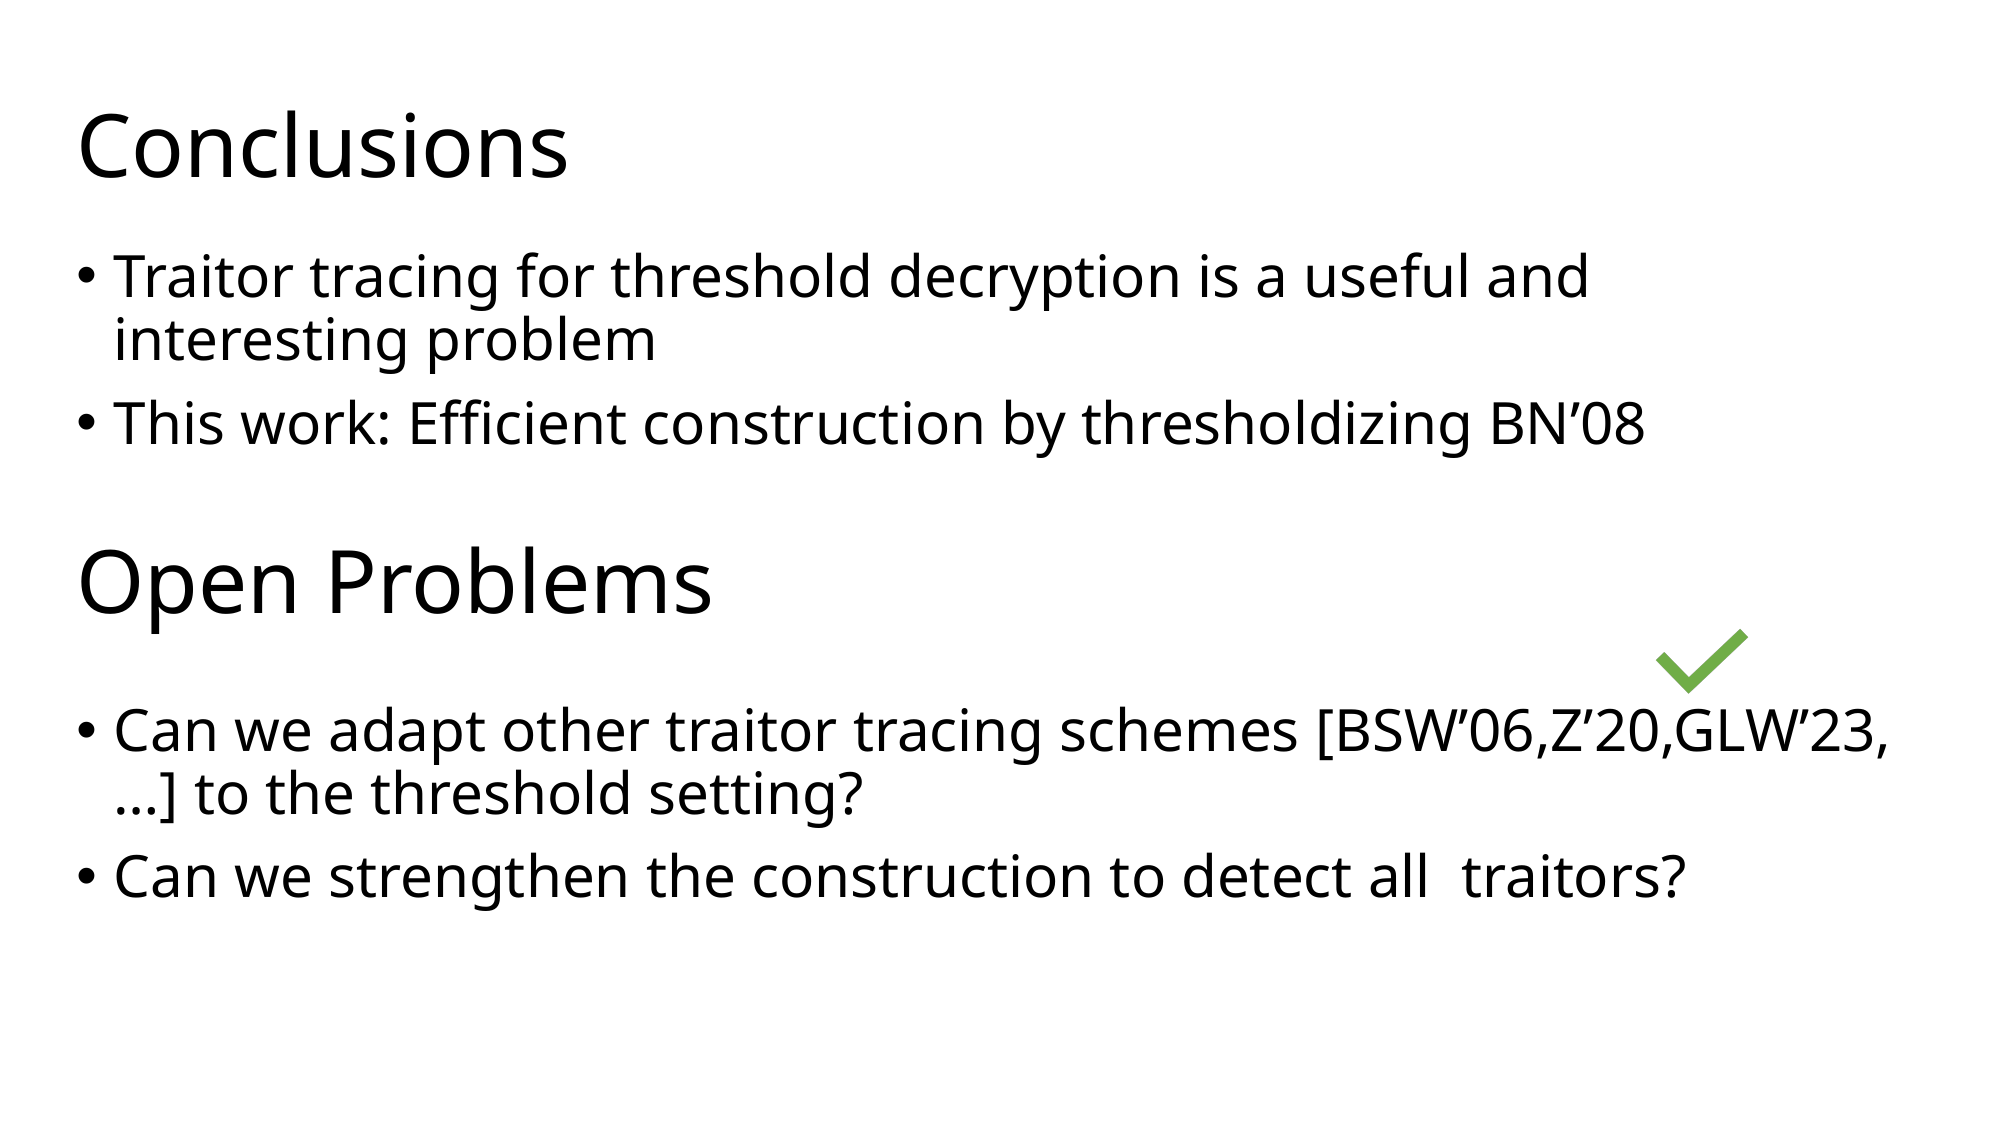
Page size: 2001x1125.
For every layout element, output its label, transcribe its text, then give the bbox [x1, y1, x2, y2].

title Conclusions [61, 40, 1787, 239]
list Traitor tracing for threshold decryption is a useful and interesting problem This work: Efficient construction by thresholdizing BN’08 [61, 239, 1892, 497]
text_box Open Problems [61, 476, 1787, 693]
picture [1654, 613, 1750, 709]
text_box [61, 693, 1787, 1125]
